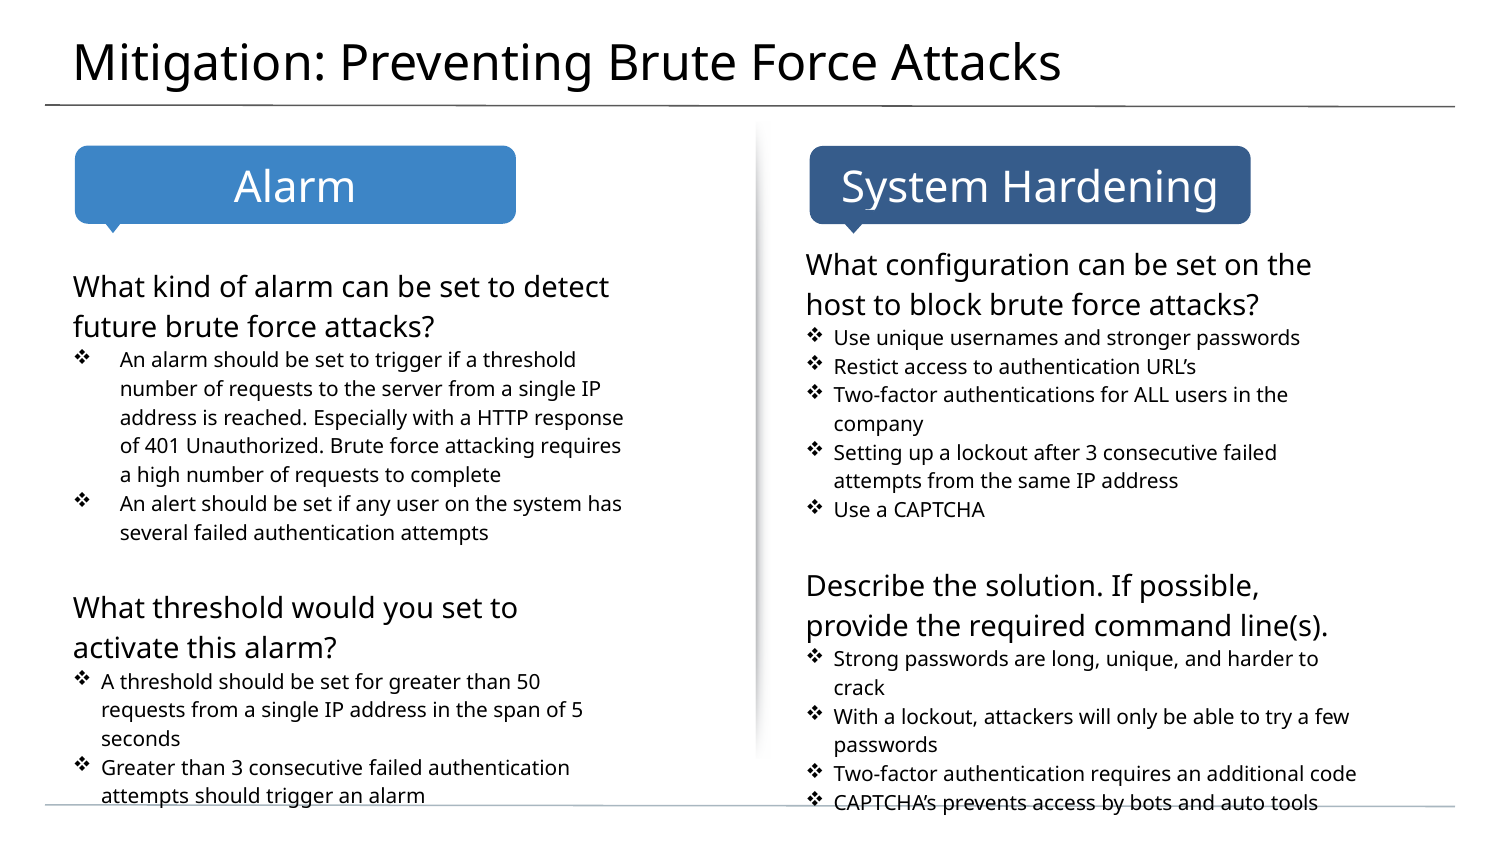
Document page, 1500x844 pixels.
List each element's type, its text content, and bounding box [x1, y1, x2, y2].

title Mitigation: Preventing Brute Force Attacks [0, 0, 1500, 88]
subtitle What kind of alarm can be set to detect future brute force attacks? An alarm should be set to trigger if a threshold number of requests to the server from a single IP address is reached. Especially with a HTTP response of 401 Unauthorized. Brute force attacking requires a high number of requests to complete An alert should be set if any user on the system has several failed authentication attempts What threshold would you set to activate this alarm? A threshold should be set for greater than 50 requests from a single IP address in the span of 5 seconds Greater than 3 consecutive failed authentication attempts should trigger an alarm [0, 262, 704, 805]
picture [703, 107, 839, 782]
subtitle What configuration can be set on the host to block brute force attacks? Use unique usernames and stronger passwords Restict access to authentication URL’s Two-factor authentications for ALL users in the company Setting up a lockout after 3 consecutive failed attempts from the same IP address Use a CAPTCHA Describe the solution. If possible, provide the required command line(s). Strong passwords are long, unique, and harder to crack With a lockout, attackers will only be able to try a few passwords Two-factor authentication requires an additional code CAPTCHA’s prevents access by bots and auto tools [730, 240, 1436, 783]
